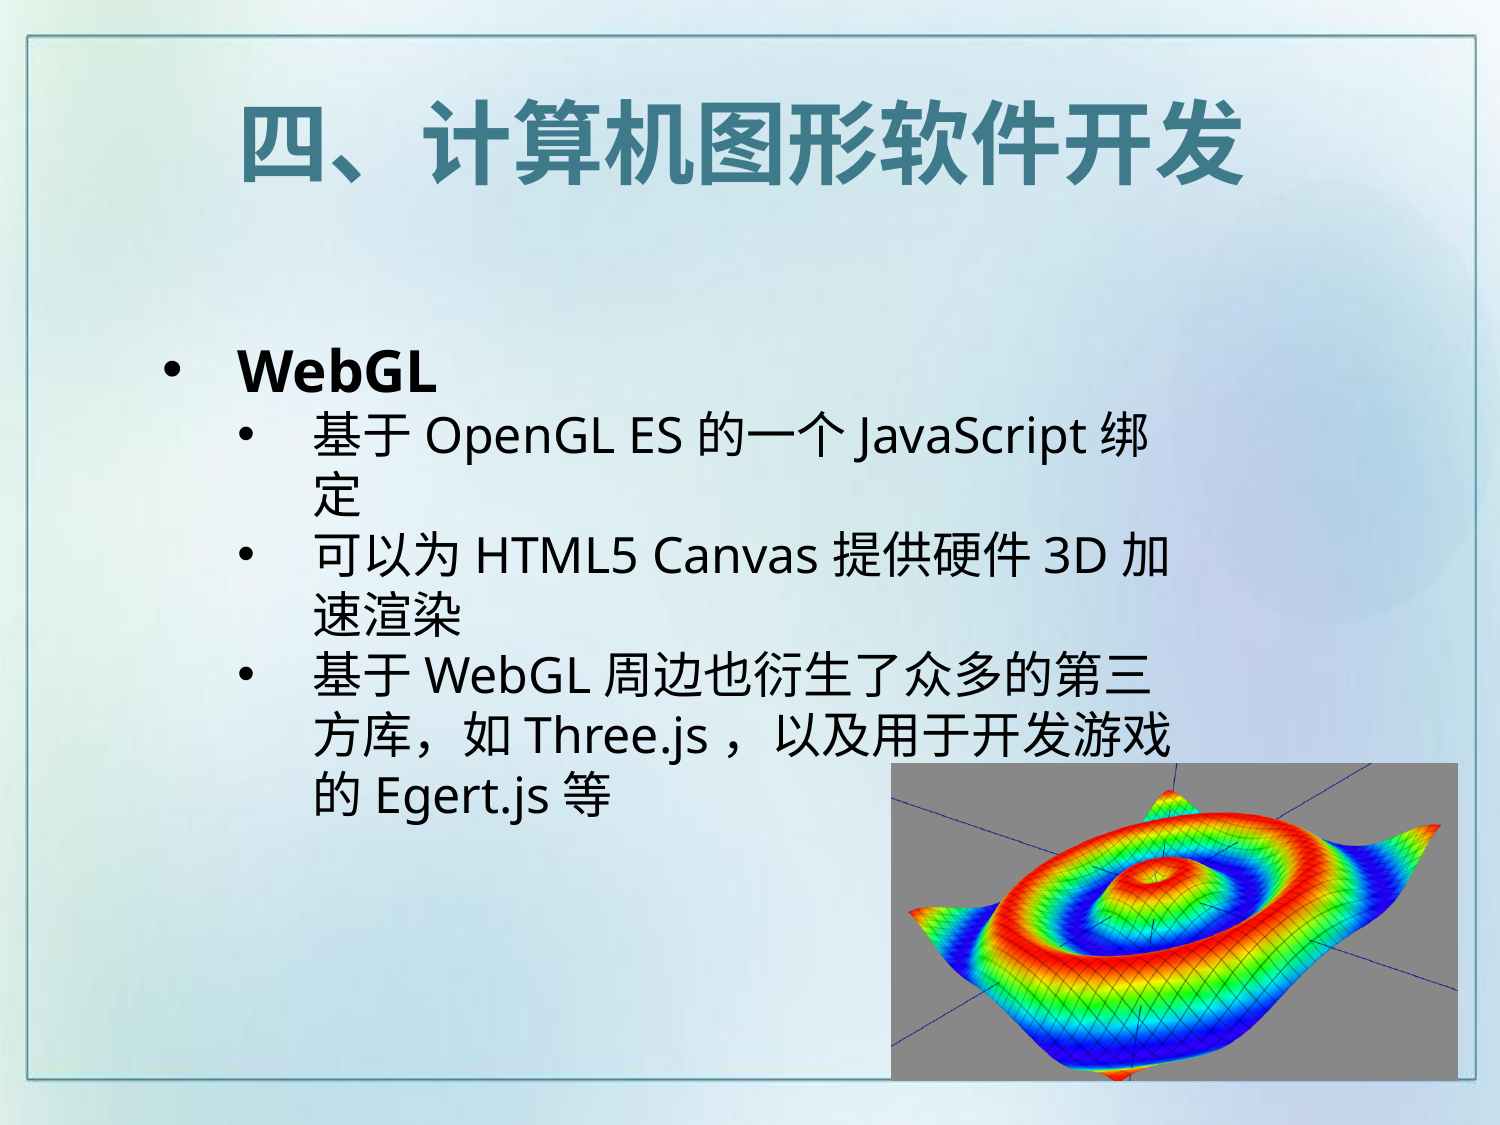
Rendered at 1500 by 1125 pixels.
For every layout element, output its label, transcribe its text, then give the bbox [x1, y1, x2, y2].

text_box 四、计算机图形软件开发 [41, 78, 1443, 203]
picture [0, 0, 1500, 1125]
text_box WebGL 基于OpenGL ES的一个JavaScript绑定 可以为HTML5 Canvas提供硬件3D加速渲染 基于WebGL周边也衍生了众多的第三方库，如Three.js，以及用于开发游戏的Egert.js等 [147, 326, 1191, 831]
